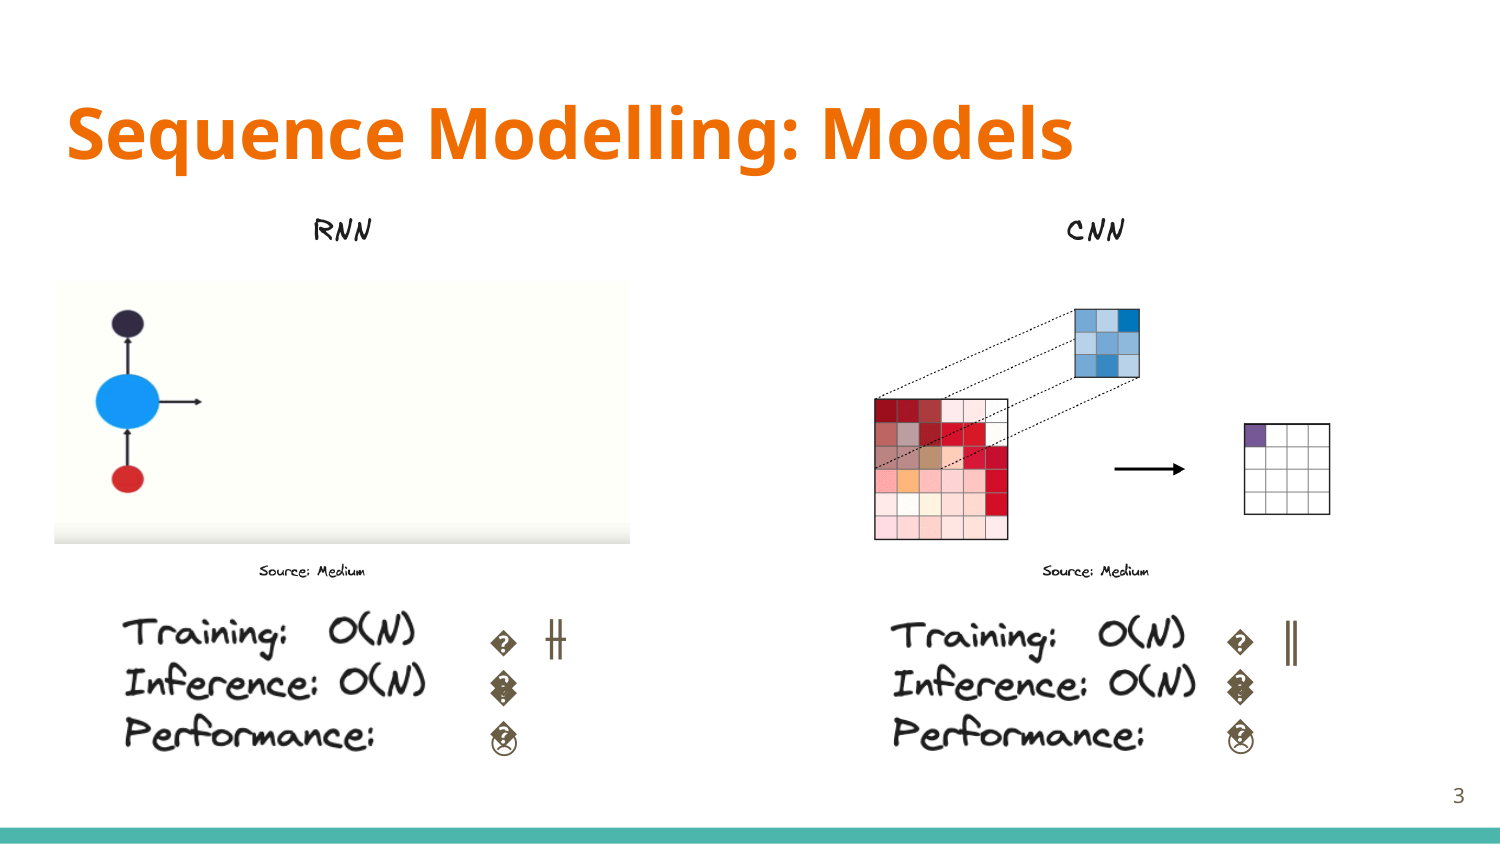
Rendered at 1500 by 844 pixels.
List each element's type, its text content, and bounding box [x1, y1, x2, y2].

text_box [473, 585, 572, 771]
picture [1055, 202, 1135, 261]
title Sequence Modelling: Models [51, 72, 1449, 189]
picture [54, 281, 631, 544]
picture [813, 291, 1391, 588]
picture [882, 601, 1206, 770]
picture [112, 595, 437, 771]
picture [302, 202, 382, 261]
picture [251, 554, 373, 588]
slide_number 3 [1389, 764, 1480, 830]
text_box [1210, 587, 1309, 770]
